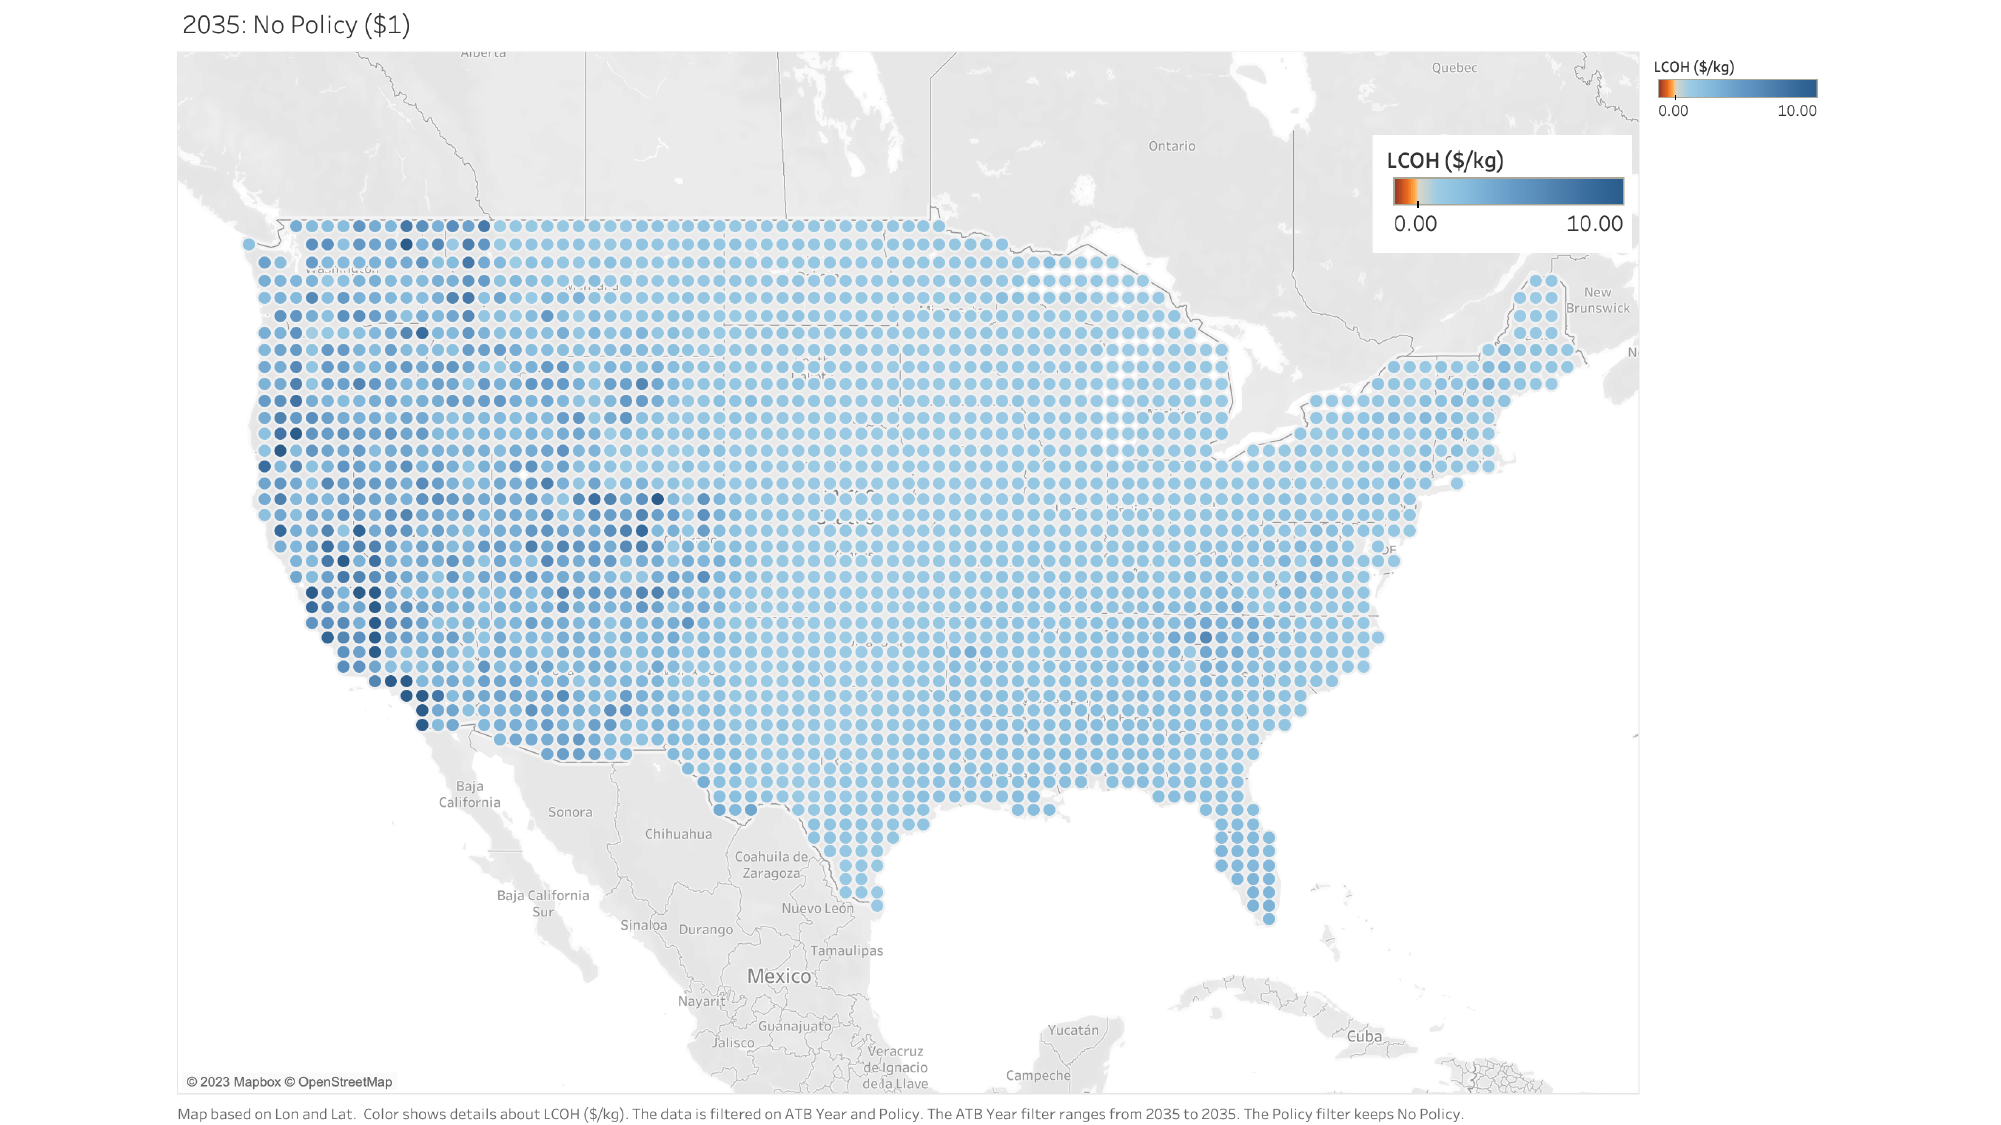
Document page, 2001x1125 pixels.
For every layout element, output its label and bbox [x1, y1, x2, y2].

picture [177, 0, 1823, 1125]
